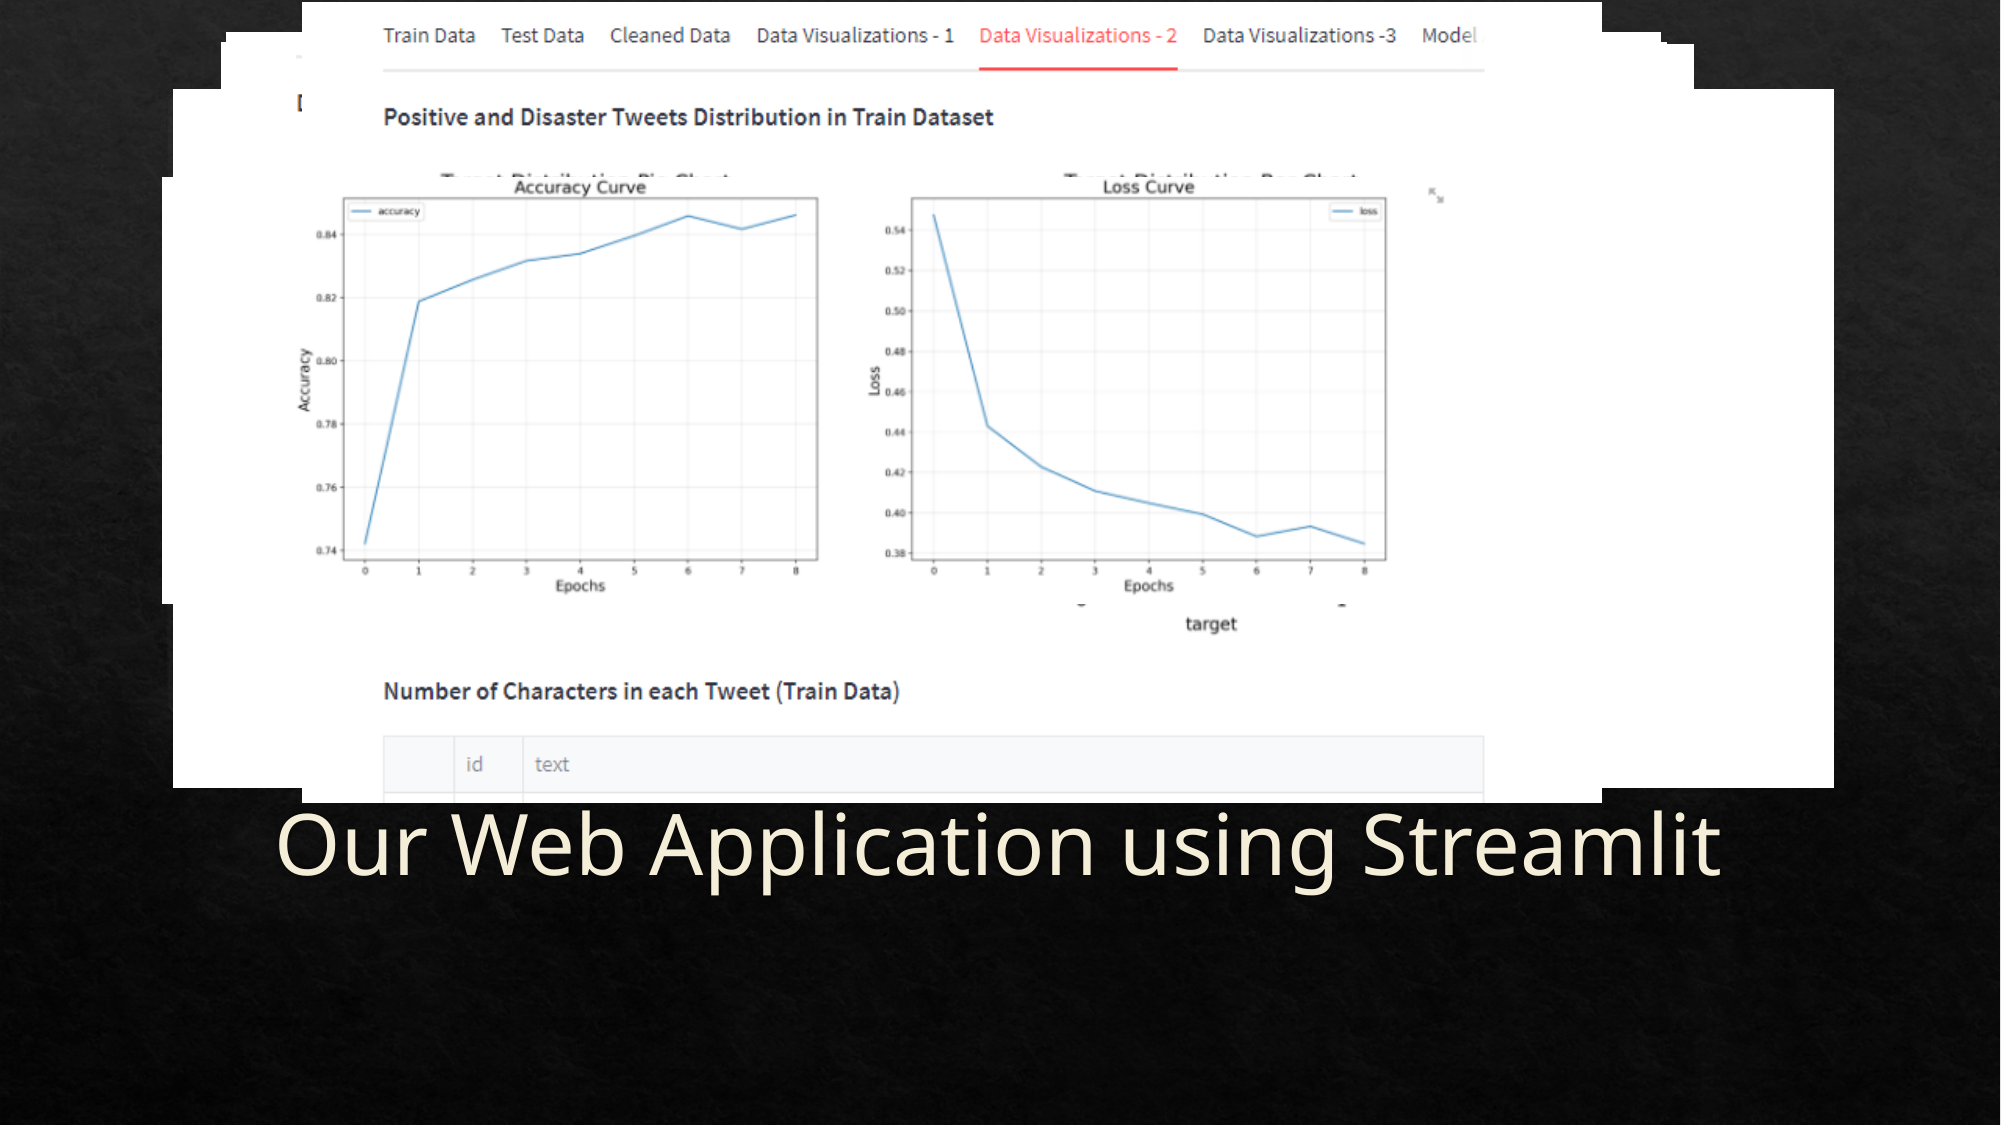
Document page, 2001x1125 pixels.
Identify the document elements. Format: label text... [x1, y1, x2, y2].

title Our Web Application using Streamlit [224, 802, 1774, 902]
text_box [0, 0, 2000, 1125]
picture [162, 2, 1834, 804]
